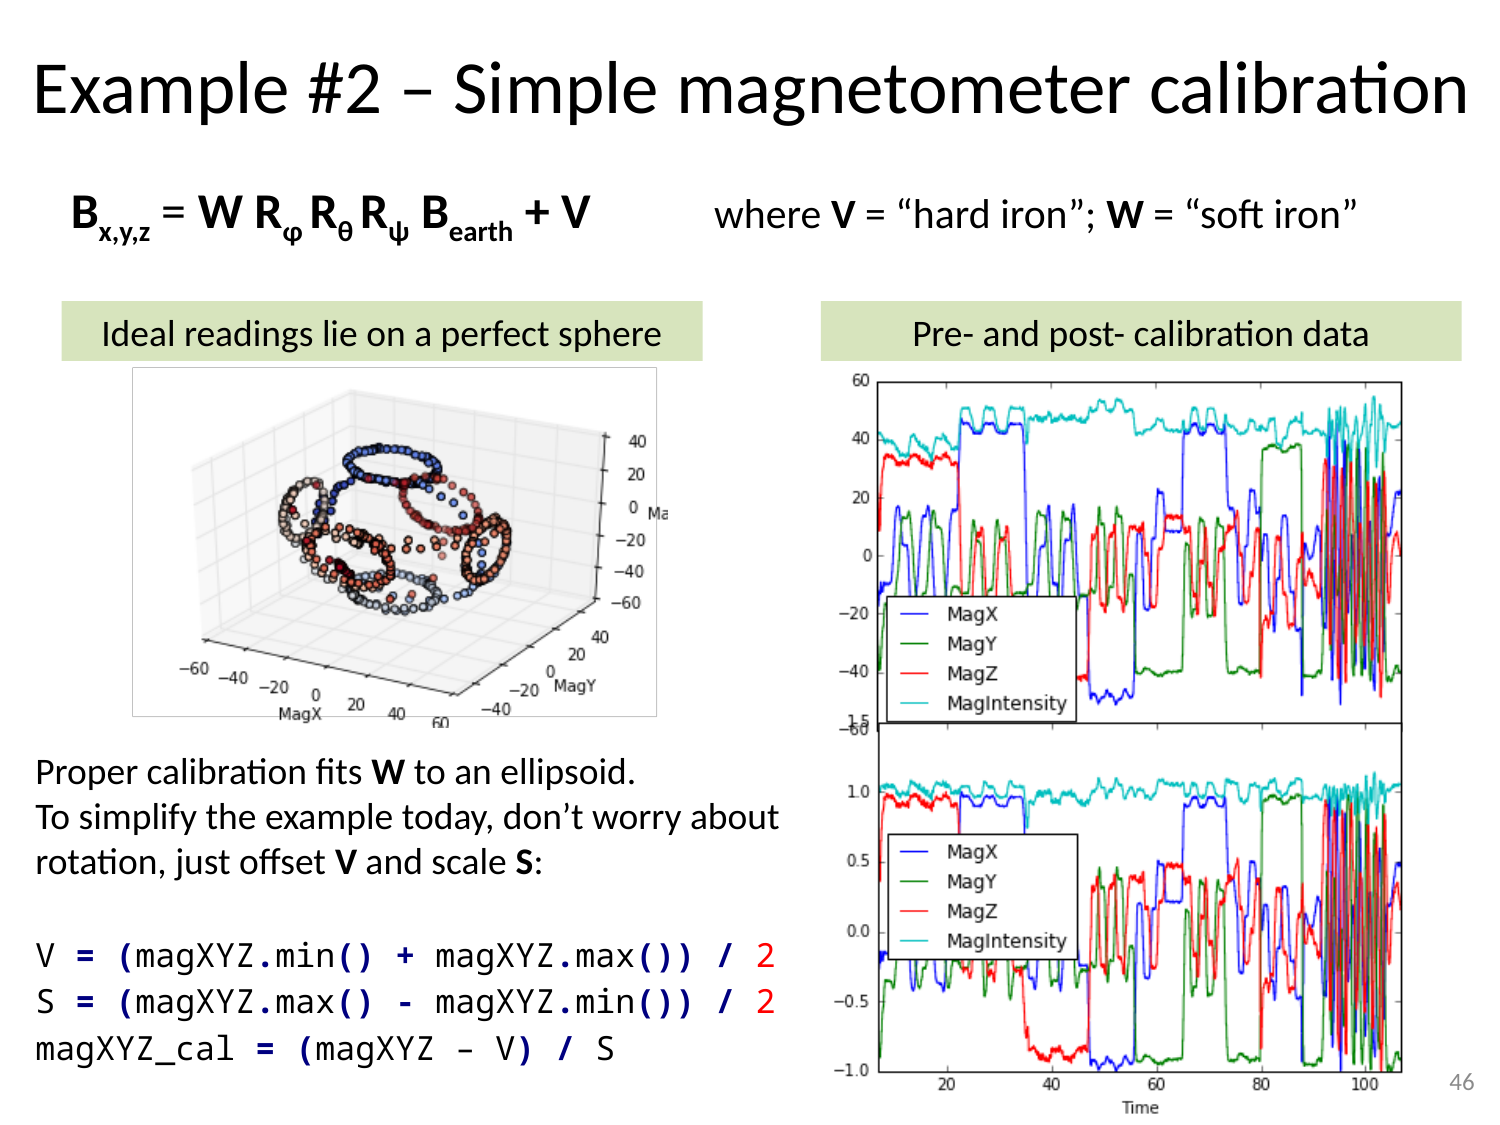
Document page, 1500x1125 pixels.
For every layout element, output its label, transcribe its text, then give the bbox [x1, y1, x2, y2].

picture [121, 357, 668, 729]
text_box Pre- and post- calibration data [820, 301, 1462, 361]
title Example #2 – Simple magnetometer calibration [17, 30, 1490, 161]
slide_number 45 [1417, 1050, 1490, 1111]
text_box Proper calibration fits W to an ellipsoid. To simplify the example today, don’t worry about rotation, just offset V and scale S: V = (magXYZ.min() + magXYZ.max()) / 2 S = (magXYZ.max() - magXYZ.min()) / 2 magXYZ_cal = (magXYZ – V) / S [29, 741, 811, 1073]
text_box Ideal readings lie on a perfect sphere [61, 301, 703, 361]
text_box Bx,y,z = W Rφ Rθ Rψ Bearth + V where V = “hard iron”; W = “soft iron” [64, 172, 1483, 293]
picture [822, 363, 1412, 1125]
